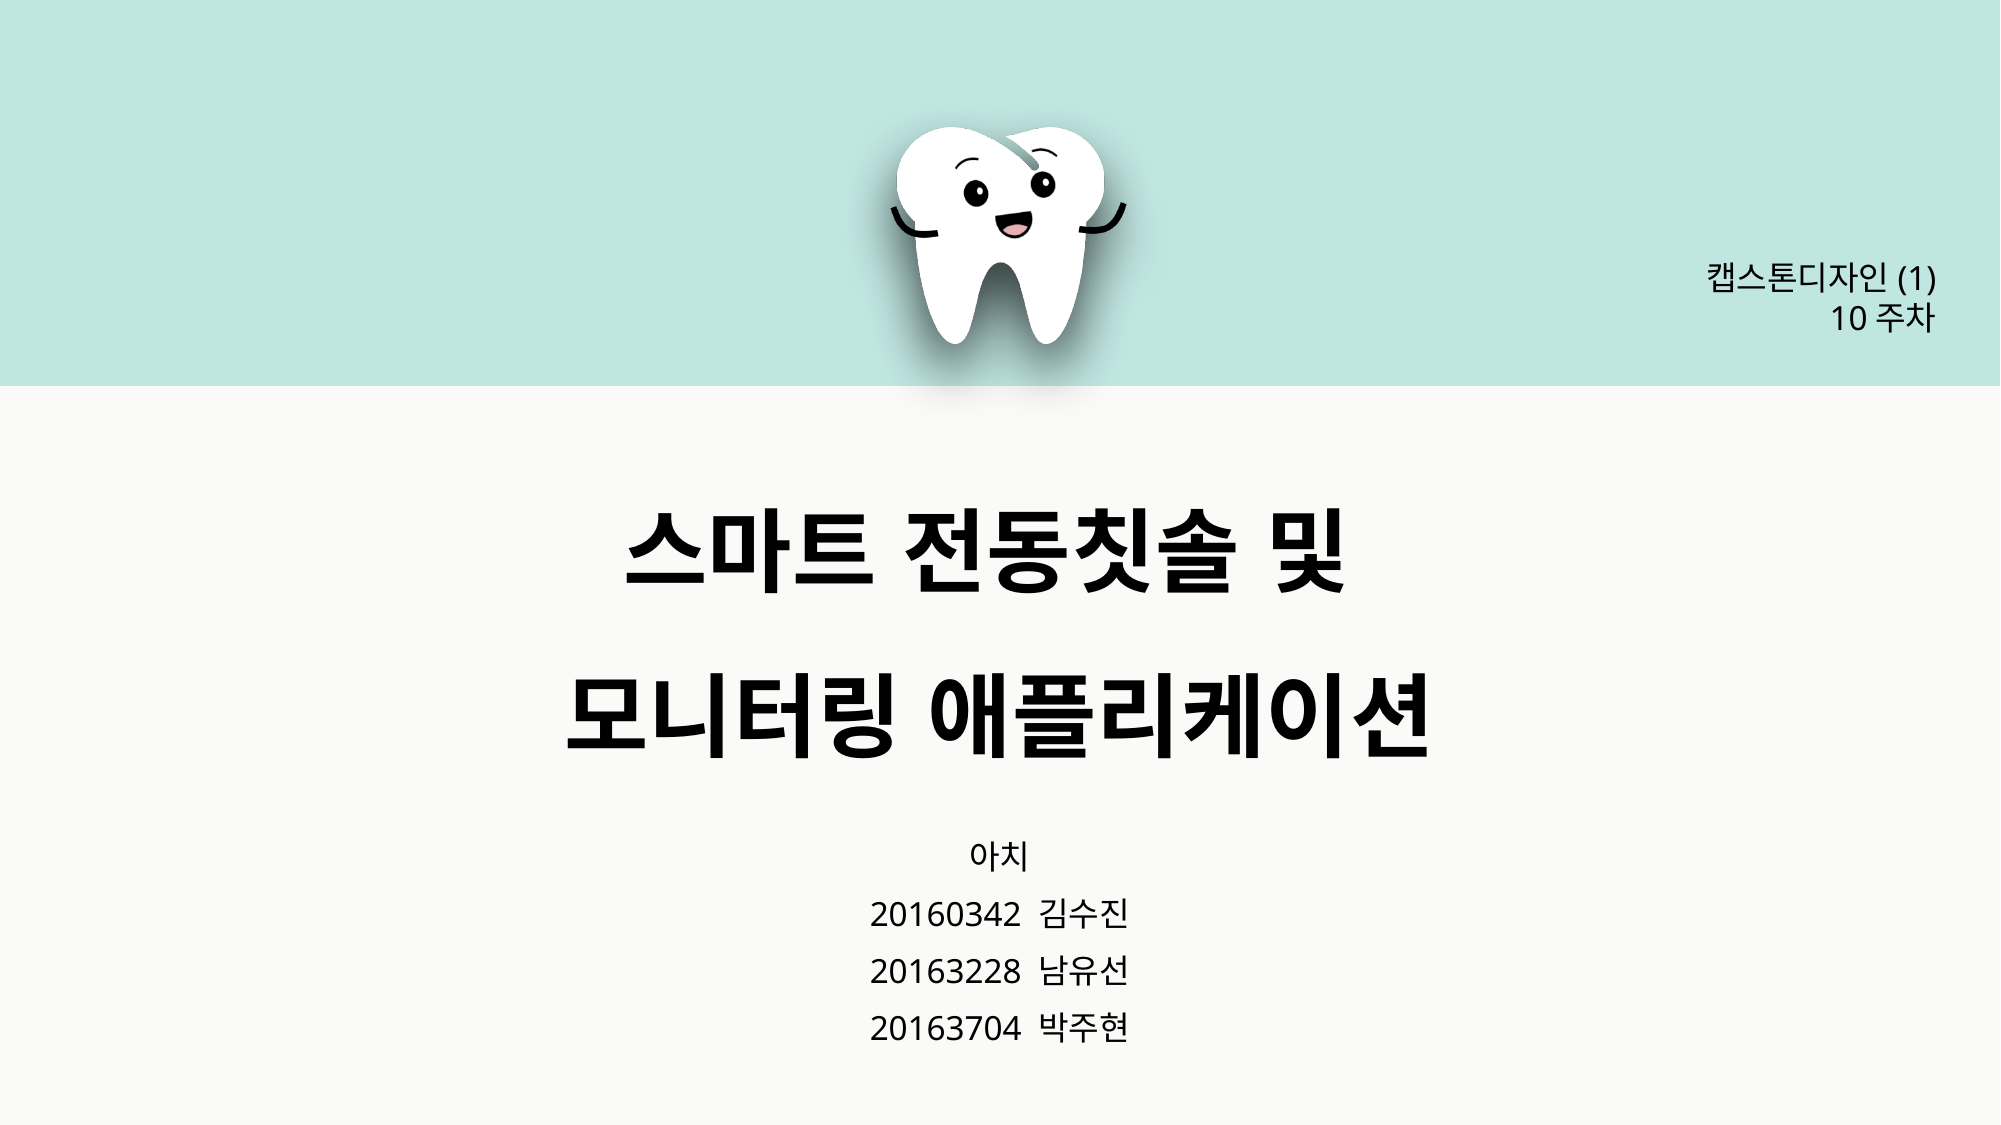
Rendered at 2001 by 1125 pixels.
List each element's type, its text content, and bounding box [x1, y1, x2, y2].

title 스마트 전동칫솔 및 모니터링 애플리케이션 [249, 412, 1750, 777]
picture [832, 68, 1168, 403]
subtitle 아치 20160342 김수진 20163228 남유선 20163704 박주현 [249, 833, 1750, 1057]
text_box [0, 0, 2000, 387]
text_box 캡스톤디자인(1) 10주차 [1585, 249, 1952, 345]
